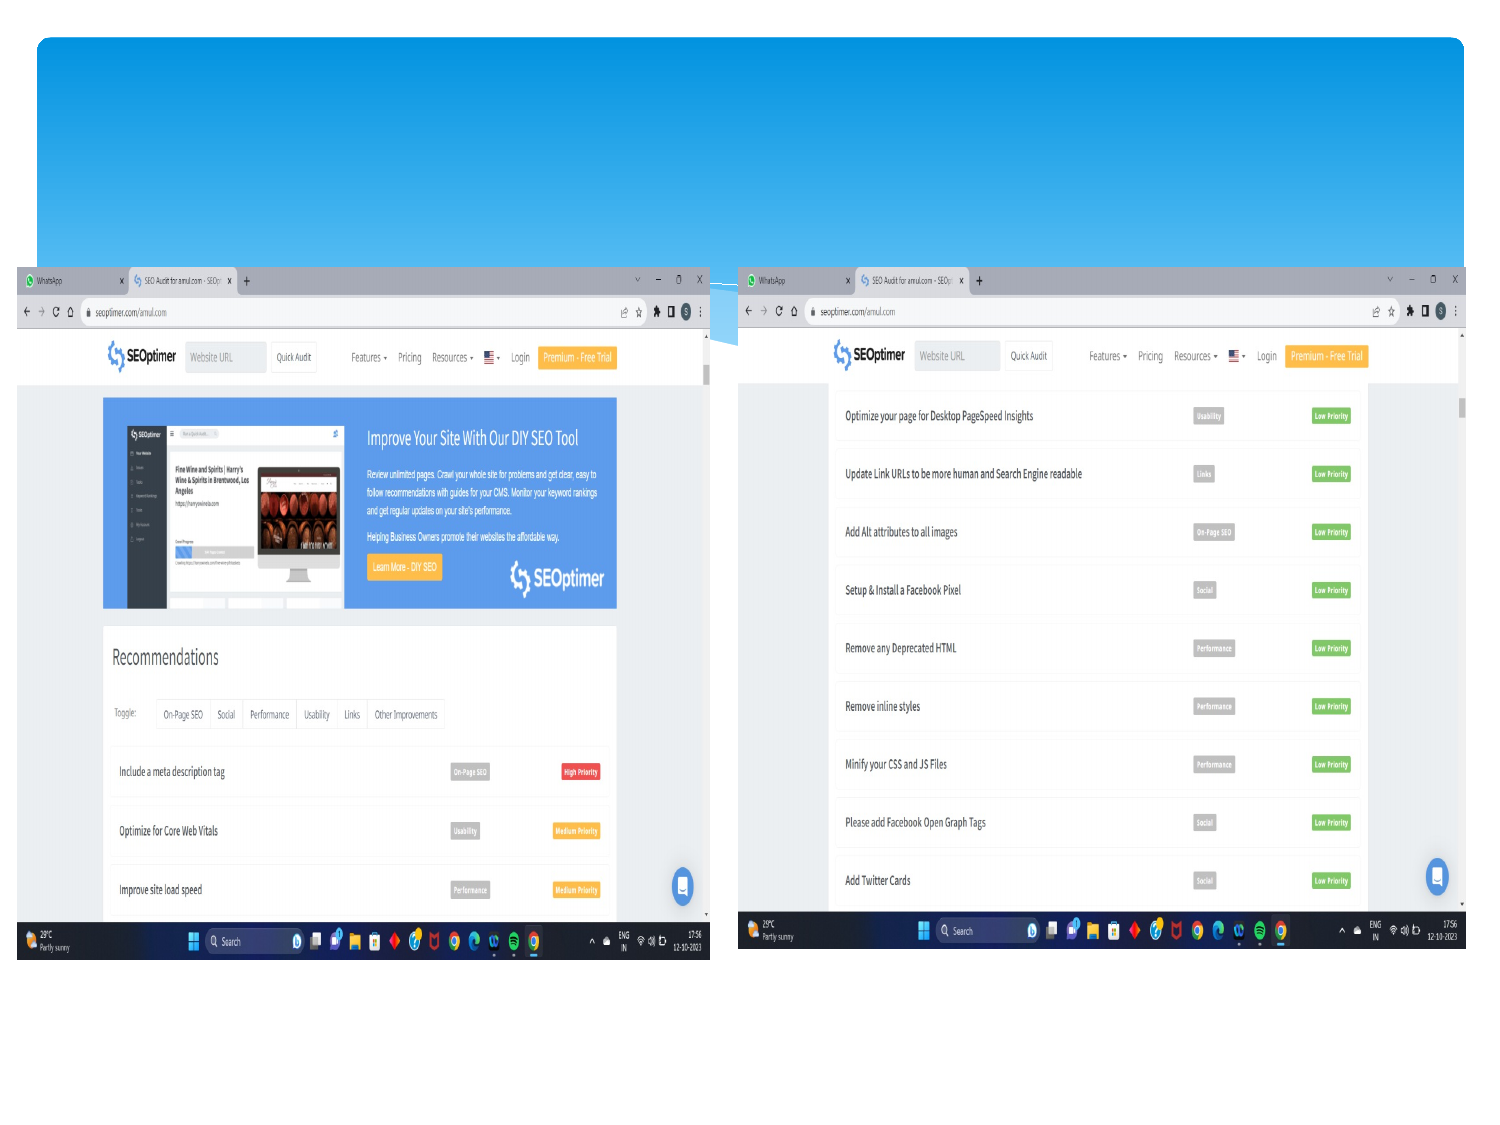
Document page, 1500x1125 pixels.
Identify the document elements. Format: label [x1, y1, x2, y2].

picture [737, 266, 1466, 949]
list [17, 266, 710, 960]
